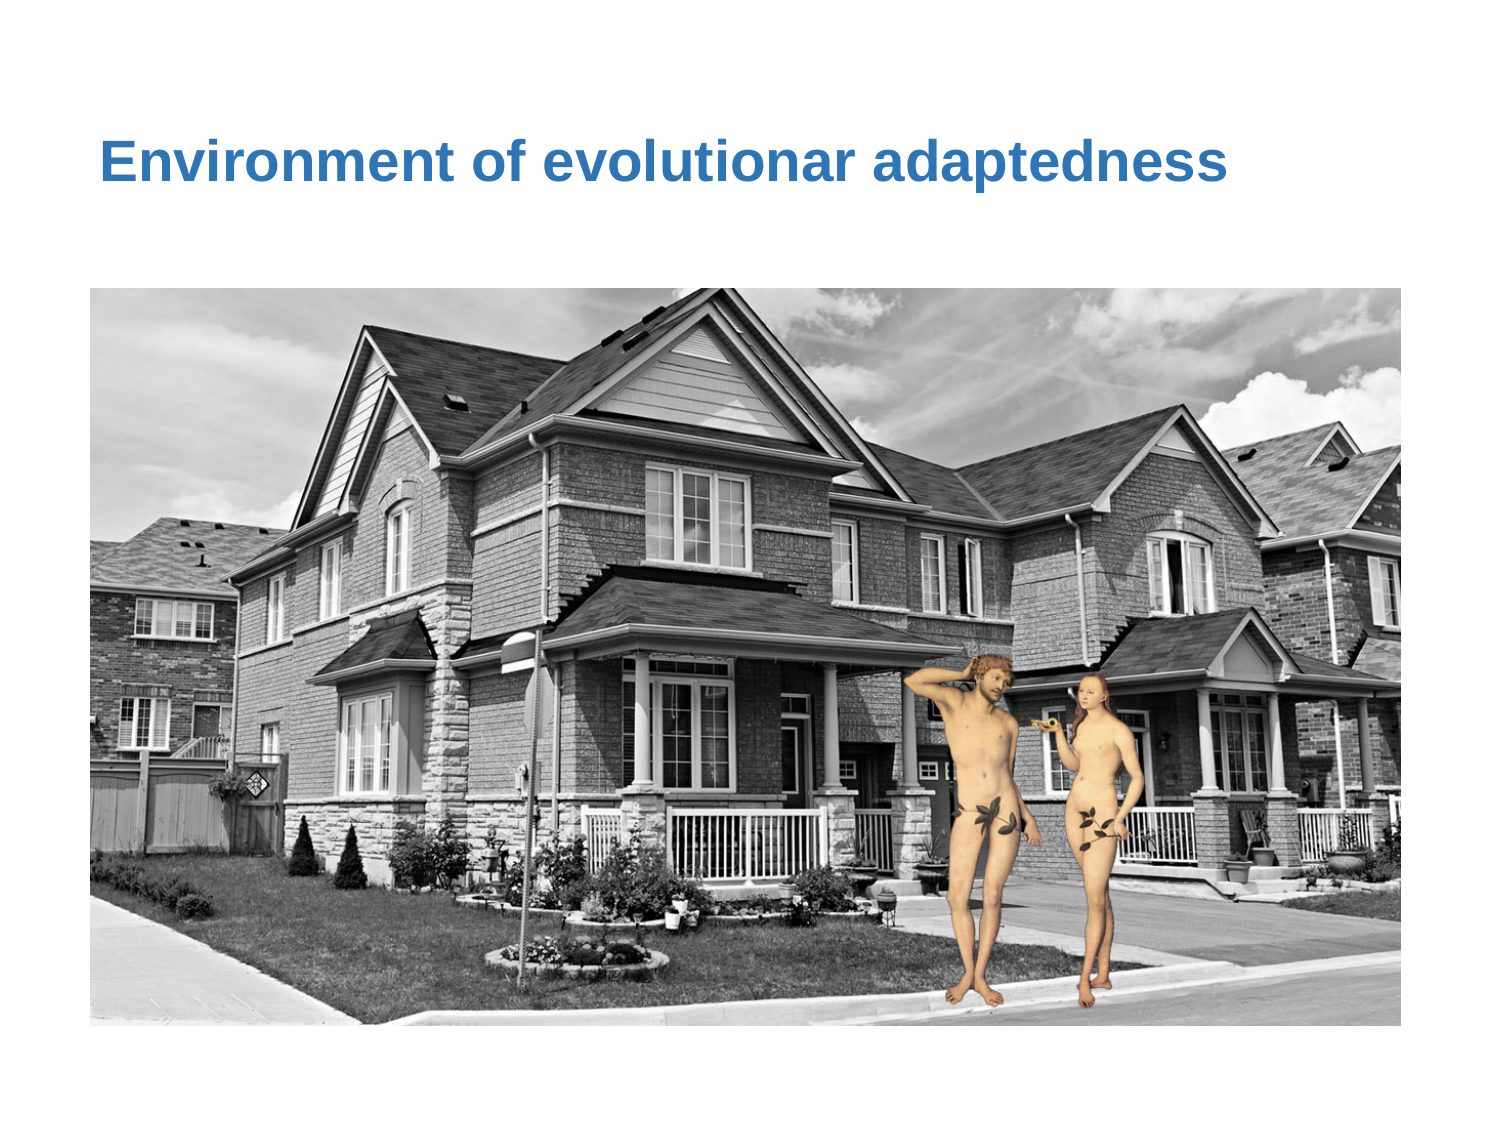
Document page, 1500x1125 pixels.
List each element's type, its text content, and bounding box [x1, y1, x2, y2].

text_box Environment of evolutionar adaptedness [84, 54, 1396, 262]
picture [90, 288, 1401, 1026]
